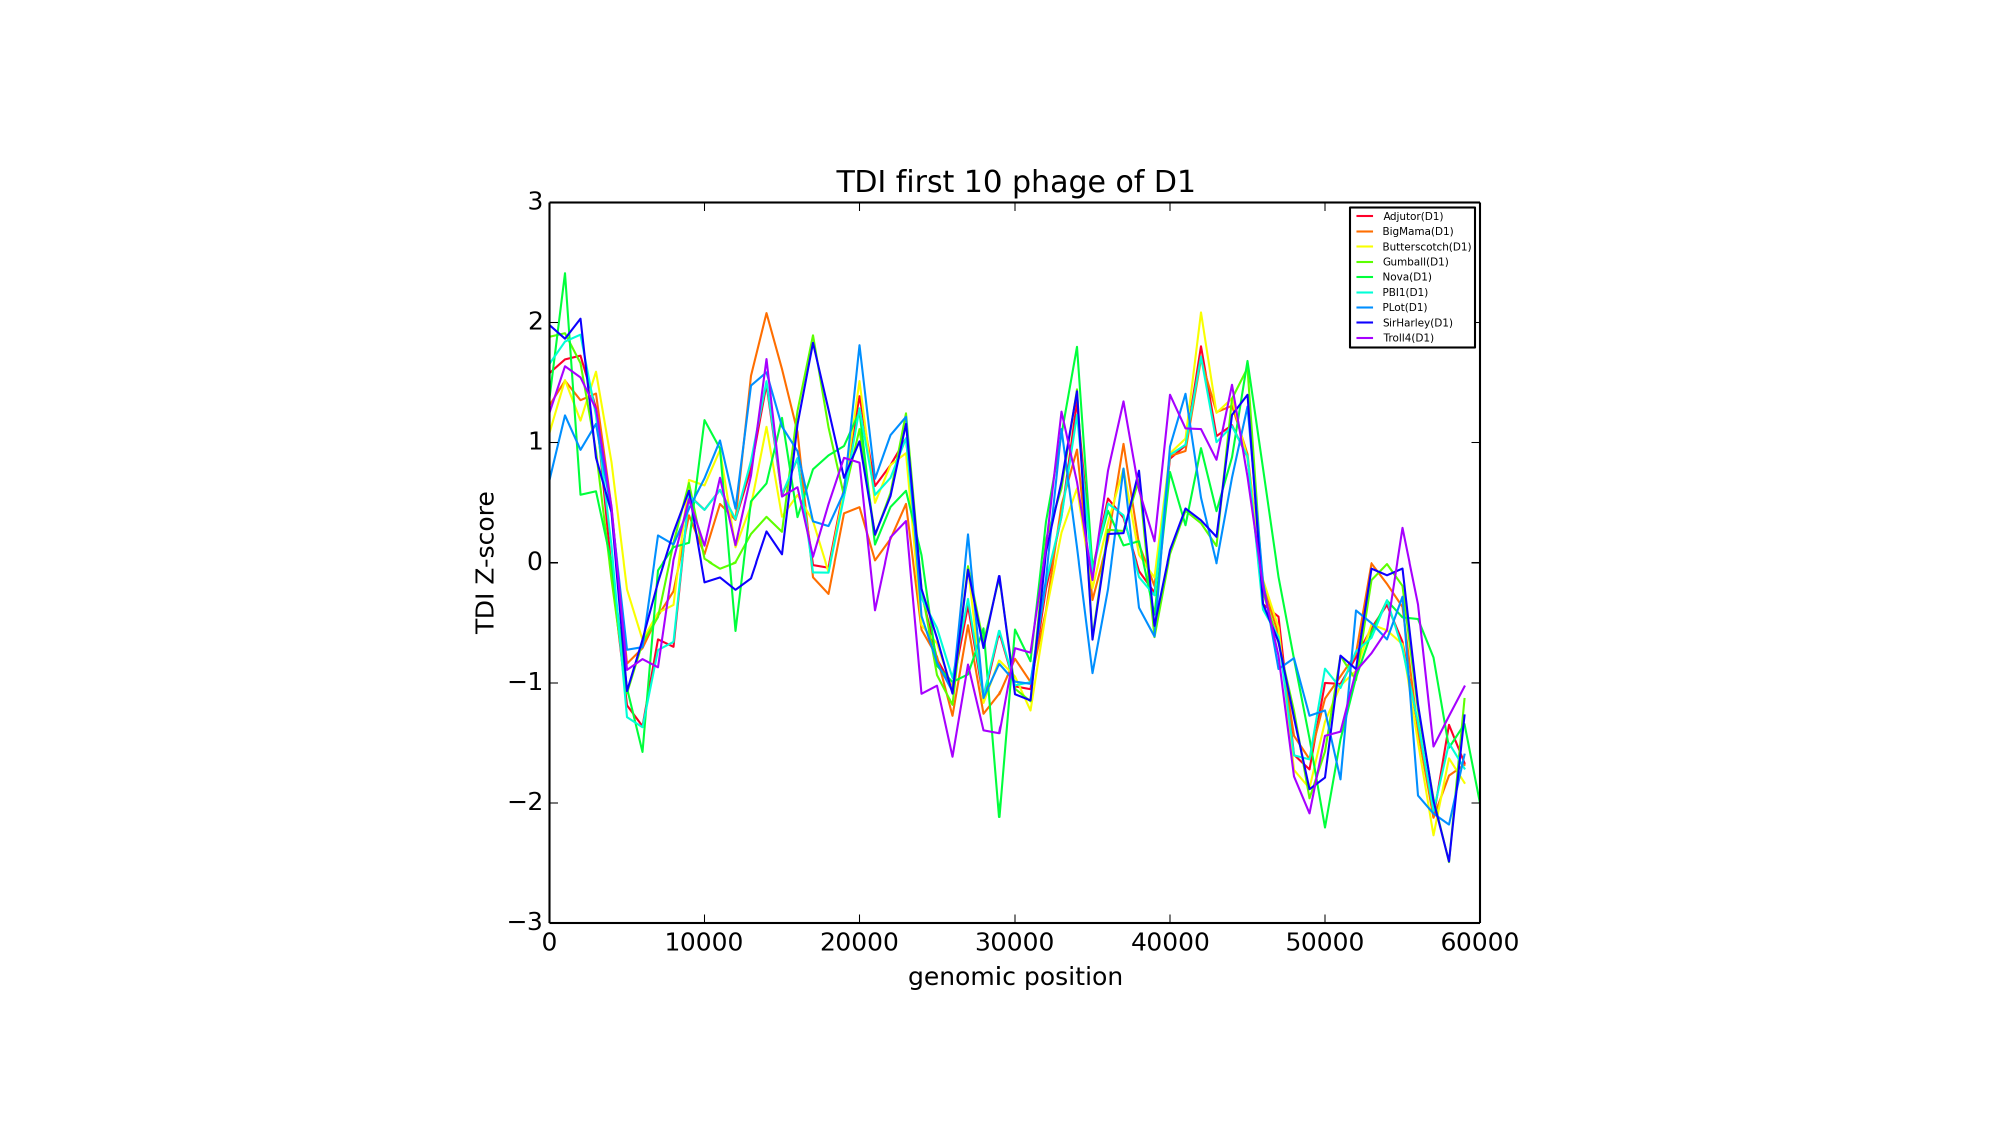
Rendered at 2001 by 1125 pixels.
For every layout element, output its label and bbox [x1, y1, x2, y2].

picture [399, 112, 1600, 1013]
